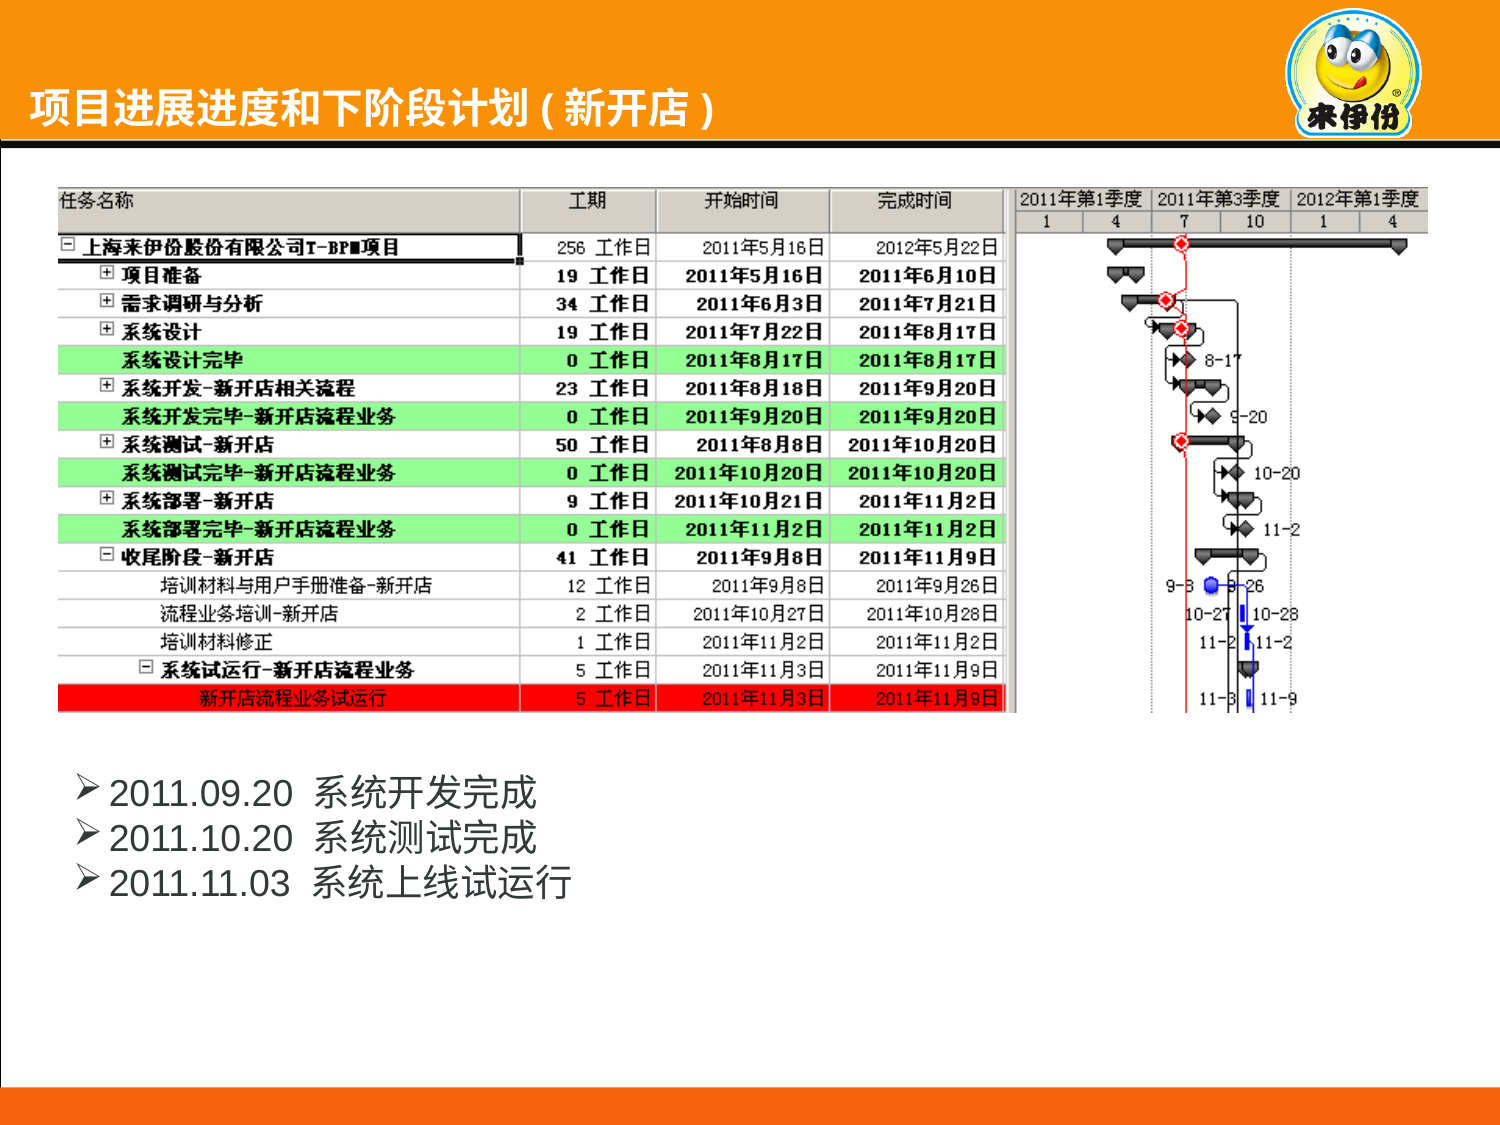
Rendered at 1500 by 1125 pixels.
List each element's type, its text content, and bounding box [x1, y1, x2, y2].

title 项目进展进度和下阶段计划(新开店) [0, 51, 1220, 138]
picture [58, 187, 1428, 713]
picture [1277, 0, 1430, 142]
text_box 2011.09.20 系统开发完成 2011.10.20 系统测试完成 2011.11.03 系统上线试运行 [58, 761, 1383, 912]
